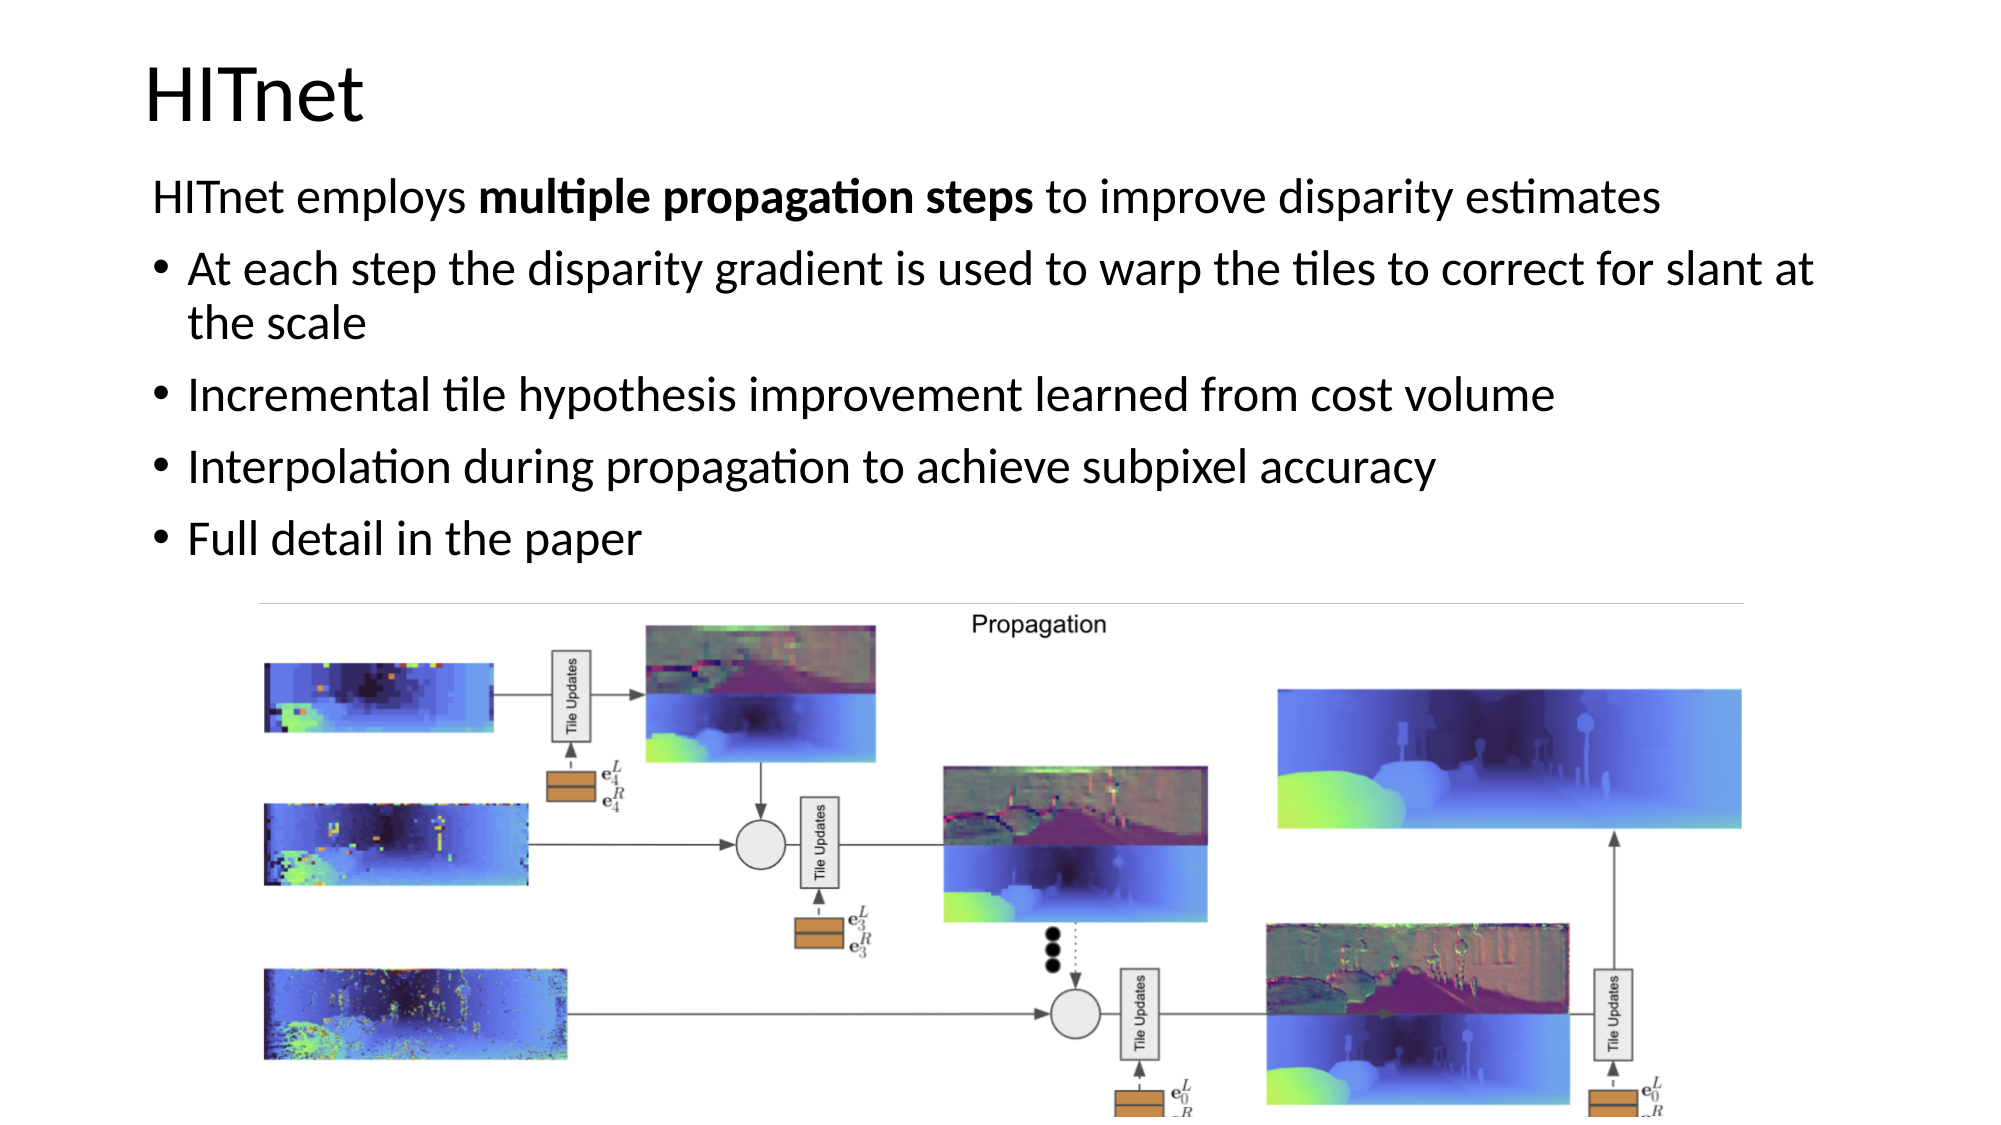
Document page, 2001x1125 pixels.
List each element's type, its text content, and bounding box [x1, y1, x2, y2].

title HITnet [129, 22, 1855, 166]
picture [256, 603, 1744, 1118]
list HITnet employs multiple propagation steps to improve disparity estimates At each step the disparity gradient is used to warp the tiles to correct for slant at the scale Incremental tile hypothesis improvement learned from cost volume Interpolation during propagation to achieve subpixel accuracy Full detail in the paper [137, 163, 1863, 577]
